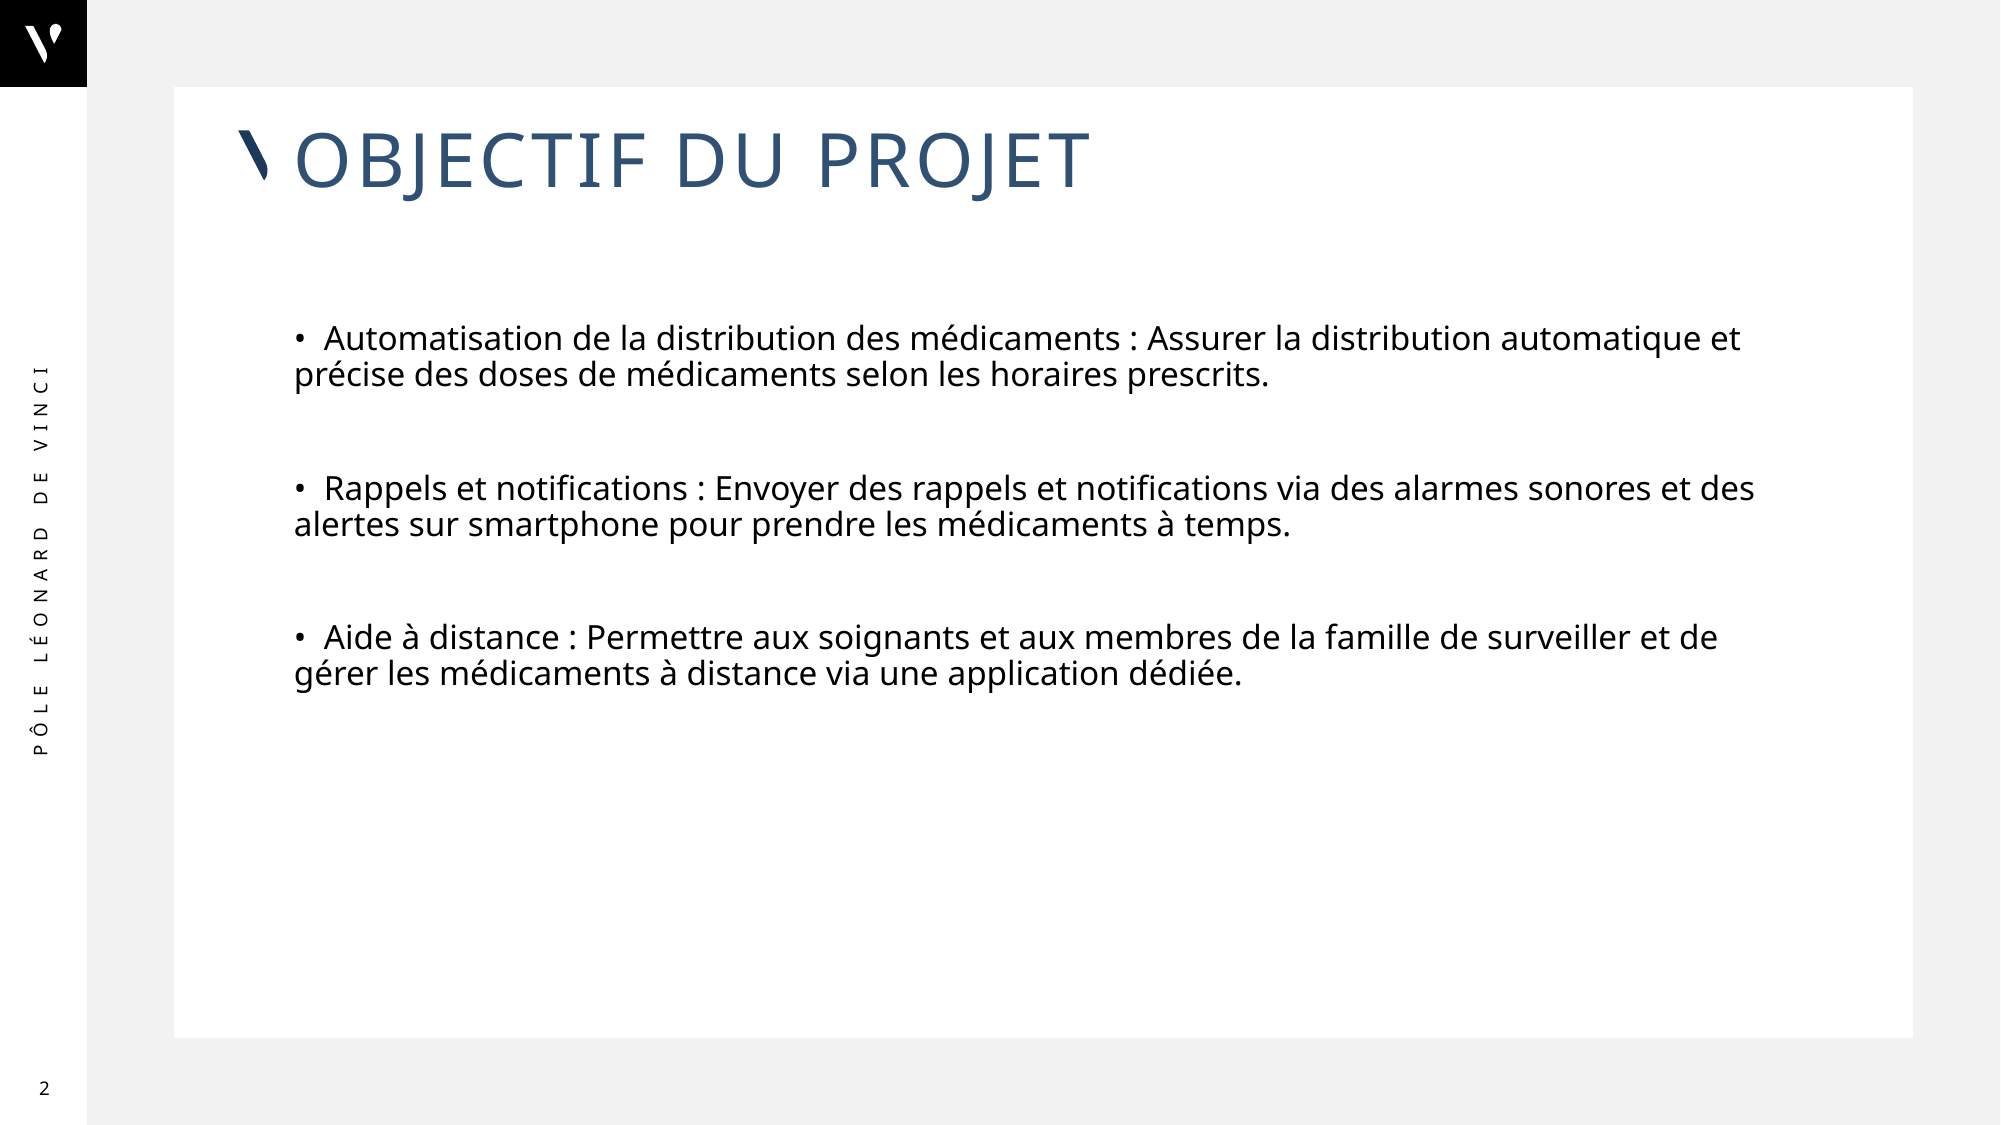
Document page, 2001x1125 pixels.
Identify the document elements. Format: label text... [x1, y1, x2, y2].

slide_number 2 [9, 1077, 74, 1100]
title Objectif du projet [293, 122, 1806, 201]
list •⁠ ⁠Automatisation de la distribution des médicaments : Assurer la distribution automatique et précise des doses de médicaments selon les horaires prescrits. •⁠ ⁠Rappels et notifications : Envoyer des rappels et notifications via des alarmes sonores et des alertes sur smartphone pour prendre les médicaments à temps. •⁠ ⁠Aide à distance : Permettre aux soignants et aux membres de la famille de surveiller et de gérer les médicaments à distance via une application dédiée. [293, 322, 1806, 989]
